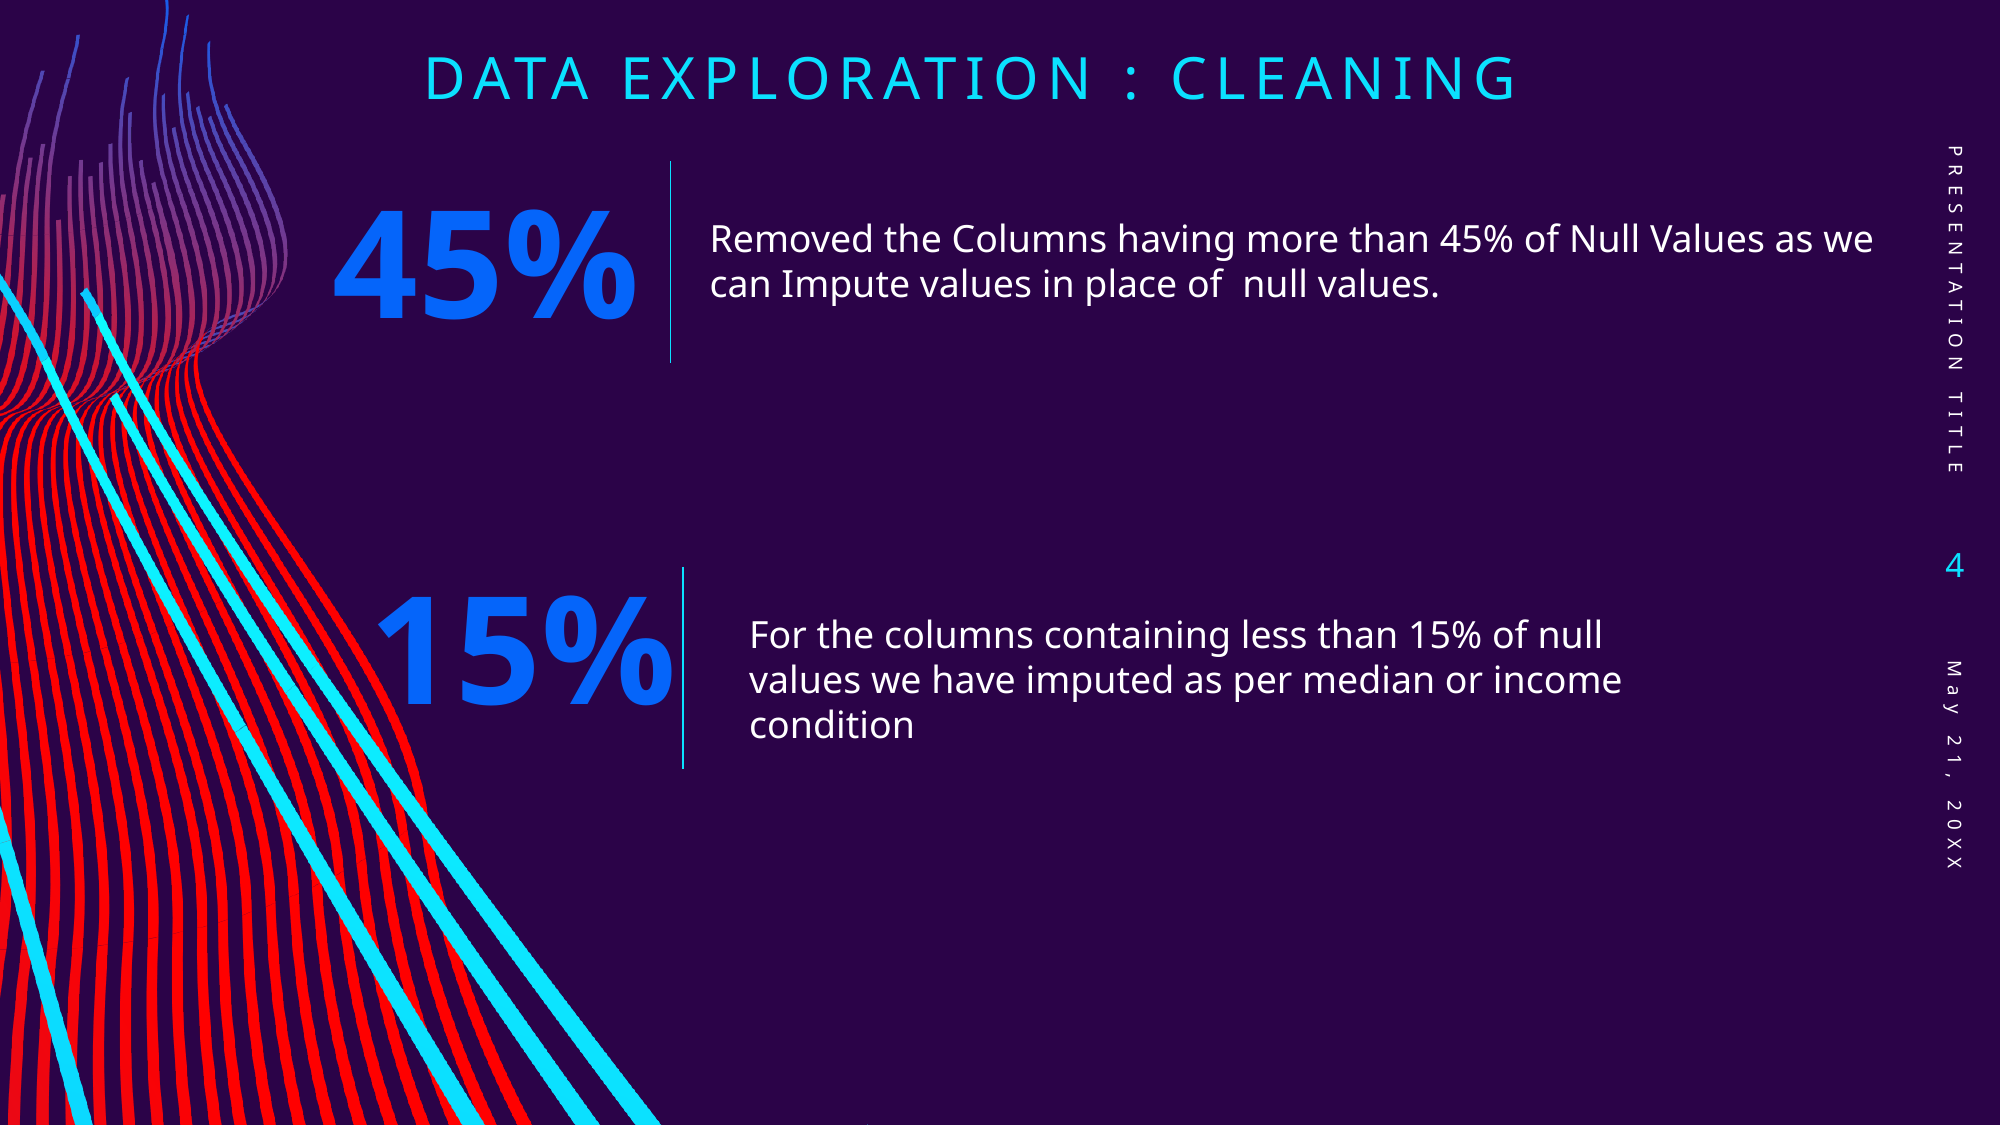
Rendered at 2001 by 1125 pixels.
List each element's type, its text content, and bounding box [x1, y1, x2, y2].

text_box 45% [289, 160, 670, 356]
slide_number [1925, 645, 1986, 1080]
text_box DATA EXPLORATION : CLEANING [409, 33, 1618, 119]
text_box 15% [354, 546, 692, 742]
picture [0, 0, 2000, 1125]
text_box For the columns containing less than 15% of null values we have imputed as per median or income condition [734, 603, 1735, 754]
text_box 45% [671, 160, 683, 356]
slide_number 4 [1889, 519, 1980, 615]
text_box Removed the Columns having more than 45% of Null Values as we can Impute values in place of null values. [694, 207, 1915, 313]
footer PRESENTATION TITLE [1926, 33, 1987, 489]
